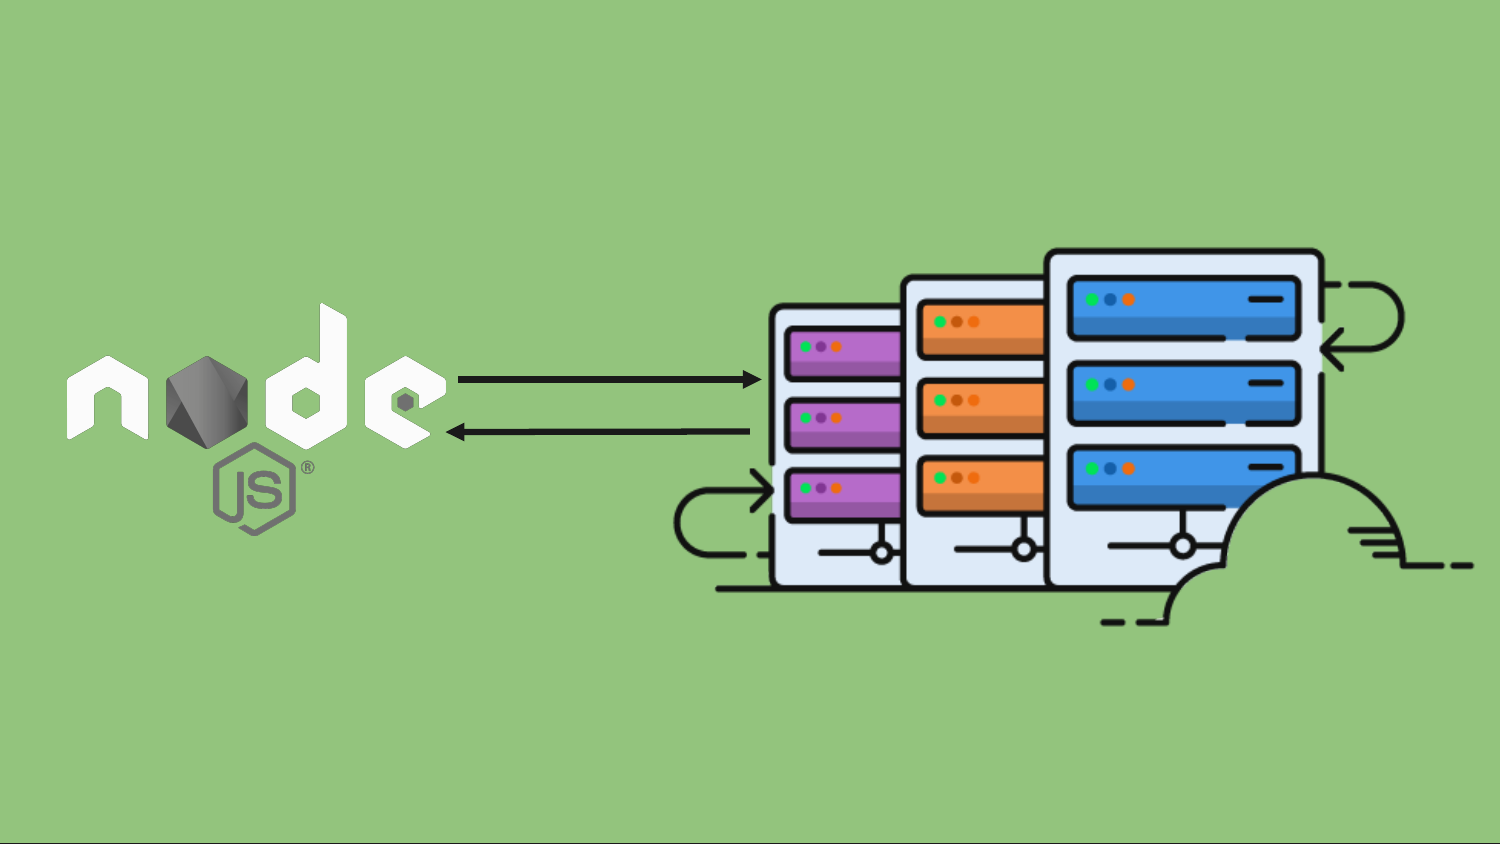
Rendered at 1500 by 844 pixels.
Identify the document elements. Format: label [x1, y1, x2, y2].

picture [66, 303, 446, 536]
text_box [0, 0, 1500, 844]
picture [612, 120, 1500, 719]
